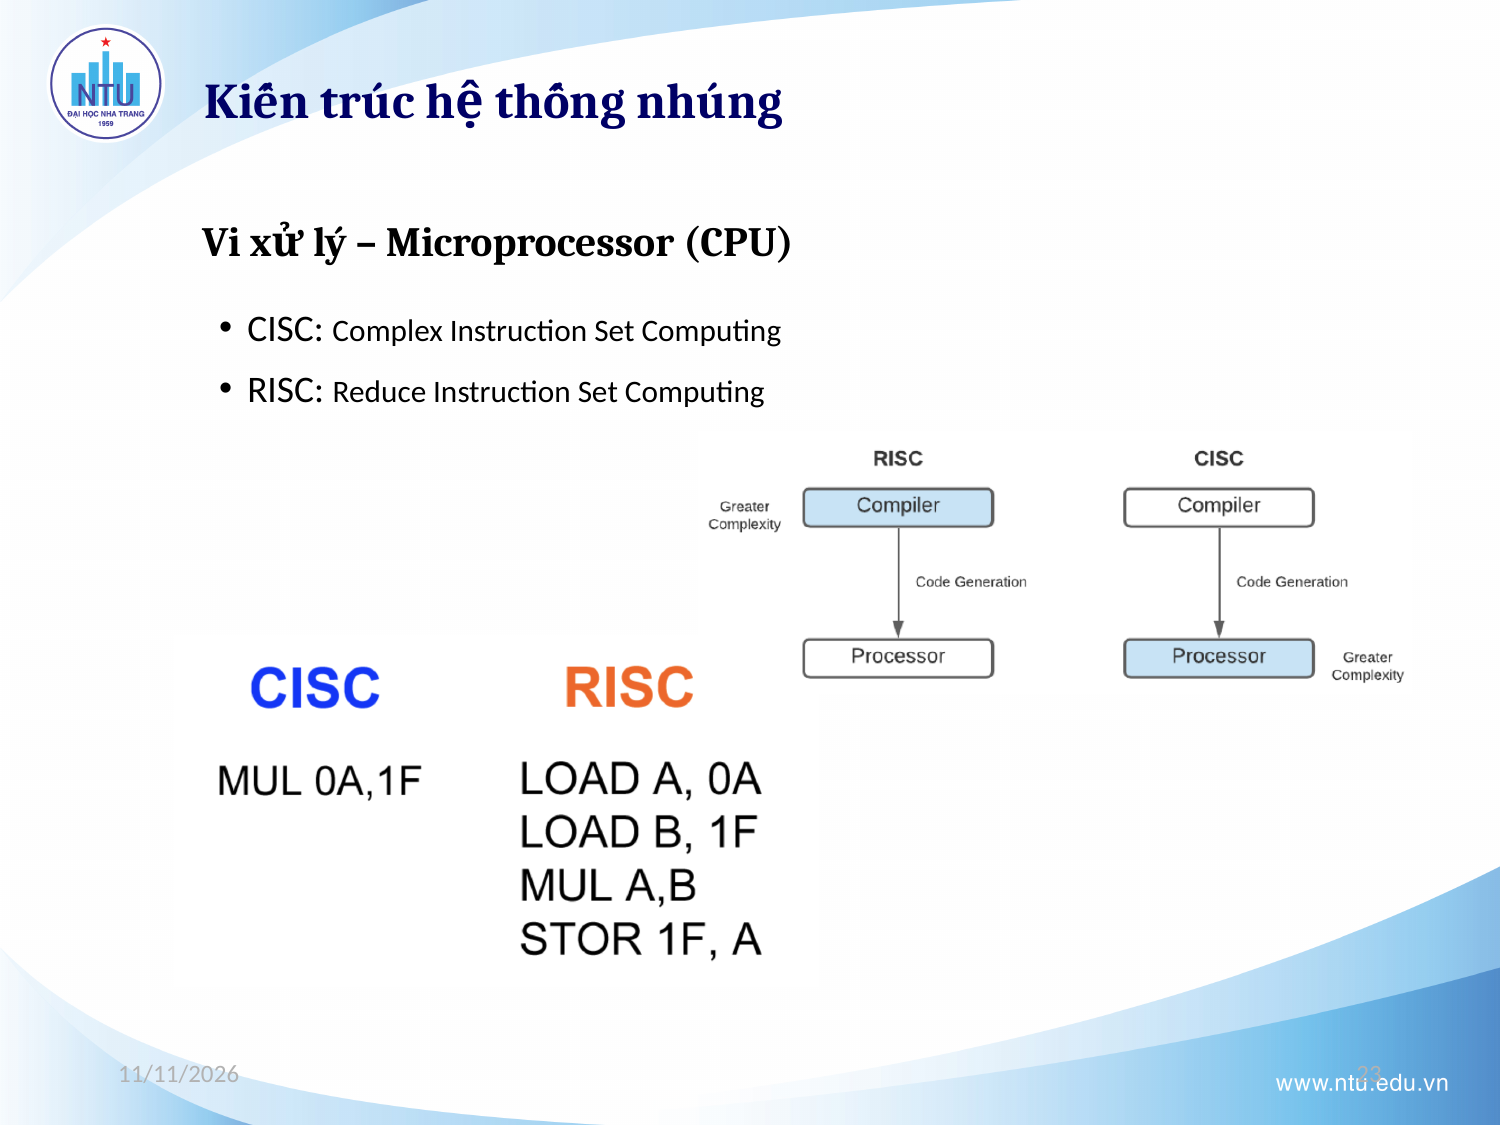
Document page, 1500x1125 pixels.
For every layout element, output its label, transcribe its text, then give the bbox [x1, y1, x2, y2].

text_box Kiến trúc hệ thống nhúng [187, 61, 1250, 137]
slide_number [103, 1042, 441, 1103]
text_box Vi xử lý – Microprocessor (CPU) [199, 212, 1338, 265]
picture [0, 0, 1500, 1125]
list CISC: Complex Instruction Set Computing RISC: Reduce Instruction Set Computing [204, 296, 1500, 580]
slide_number 23 [1059, 1042, 1397, 1103]
